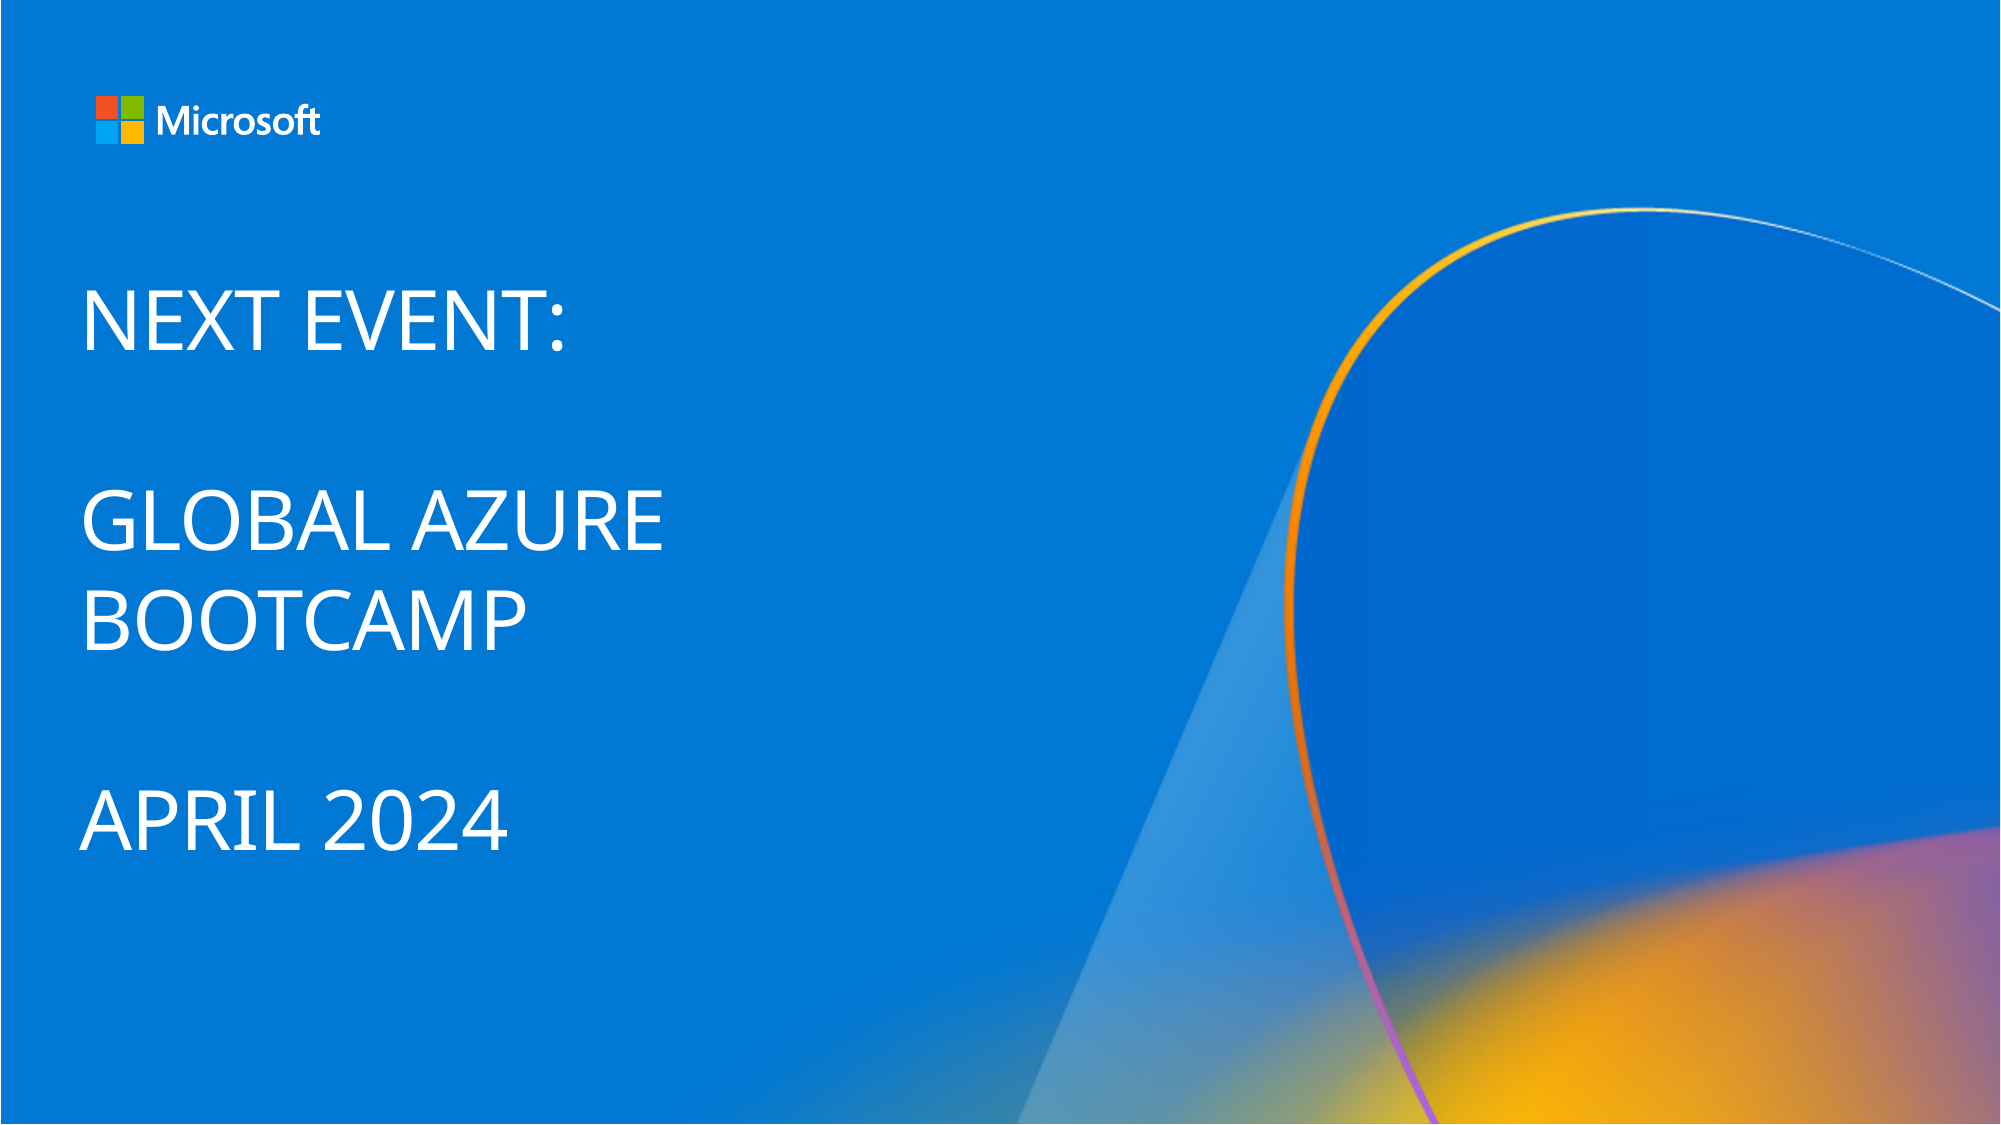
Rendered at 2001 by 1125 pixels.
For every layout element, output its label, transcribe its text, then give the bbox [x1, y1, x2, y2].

title NEXT EVENT: GLOBAL AZURE BOOTCAMP APRIL 2024 [79, 267, 1116, 873]
picture [0, 0, 2001, 1125]
